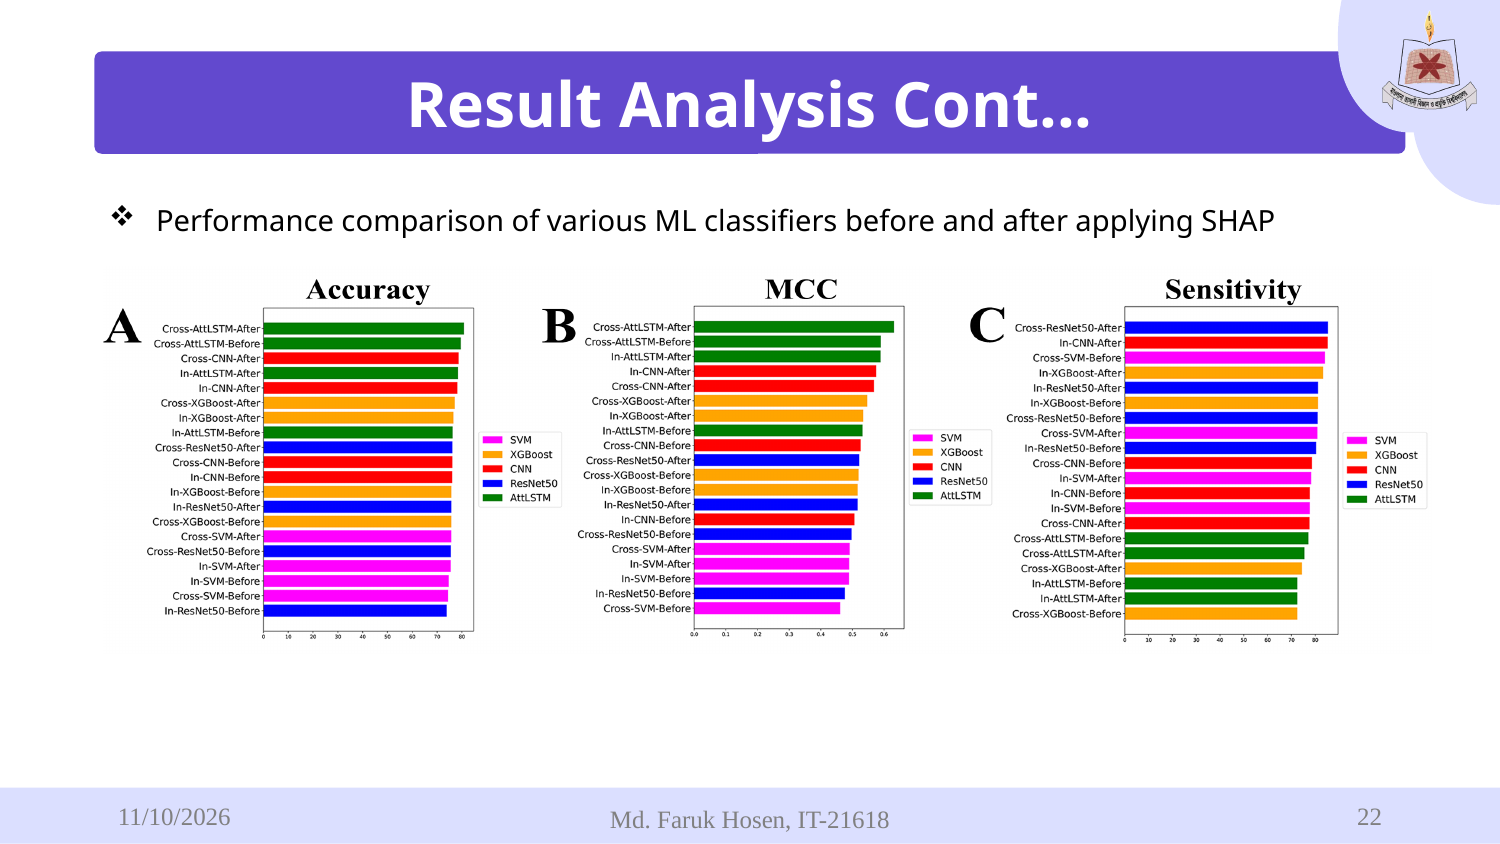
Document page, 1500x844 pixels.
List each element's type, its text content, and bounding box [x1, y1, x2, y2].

picture [102, 266, 1432, 655]
text_box Result Analysis Cont... [92, 49, 1408, 156]
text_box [1335, 0, 1500, 137]
text_box Performance comparison of various ML classifiers before and after applying SHAP [94, 177, 1406, 245]
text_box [0, 786, 1500, 844]
